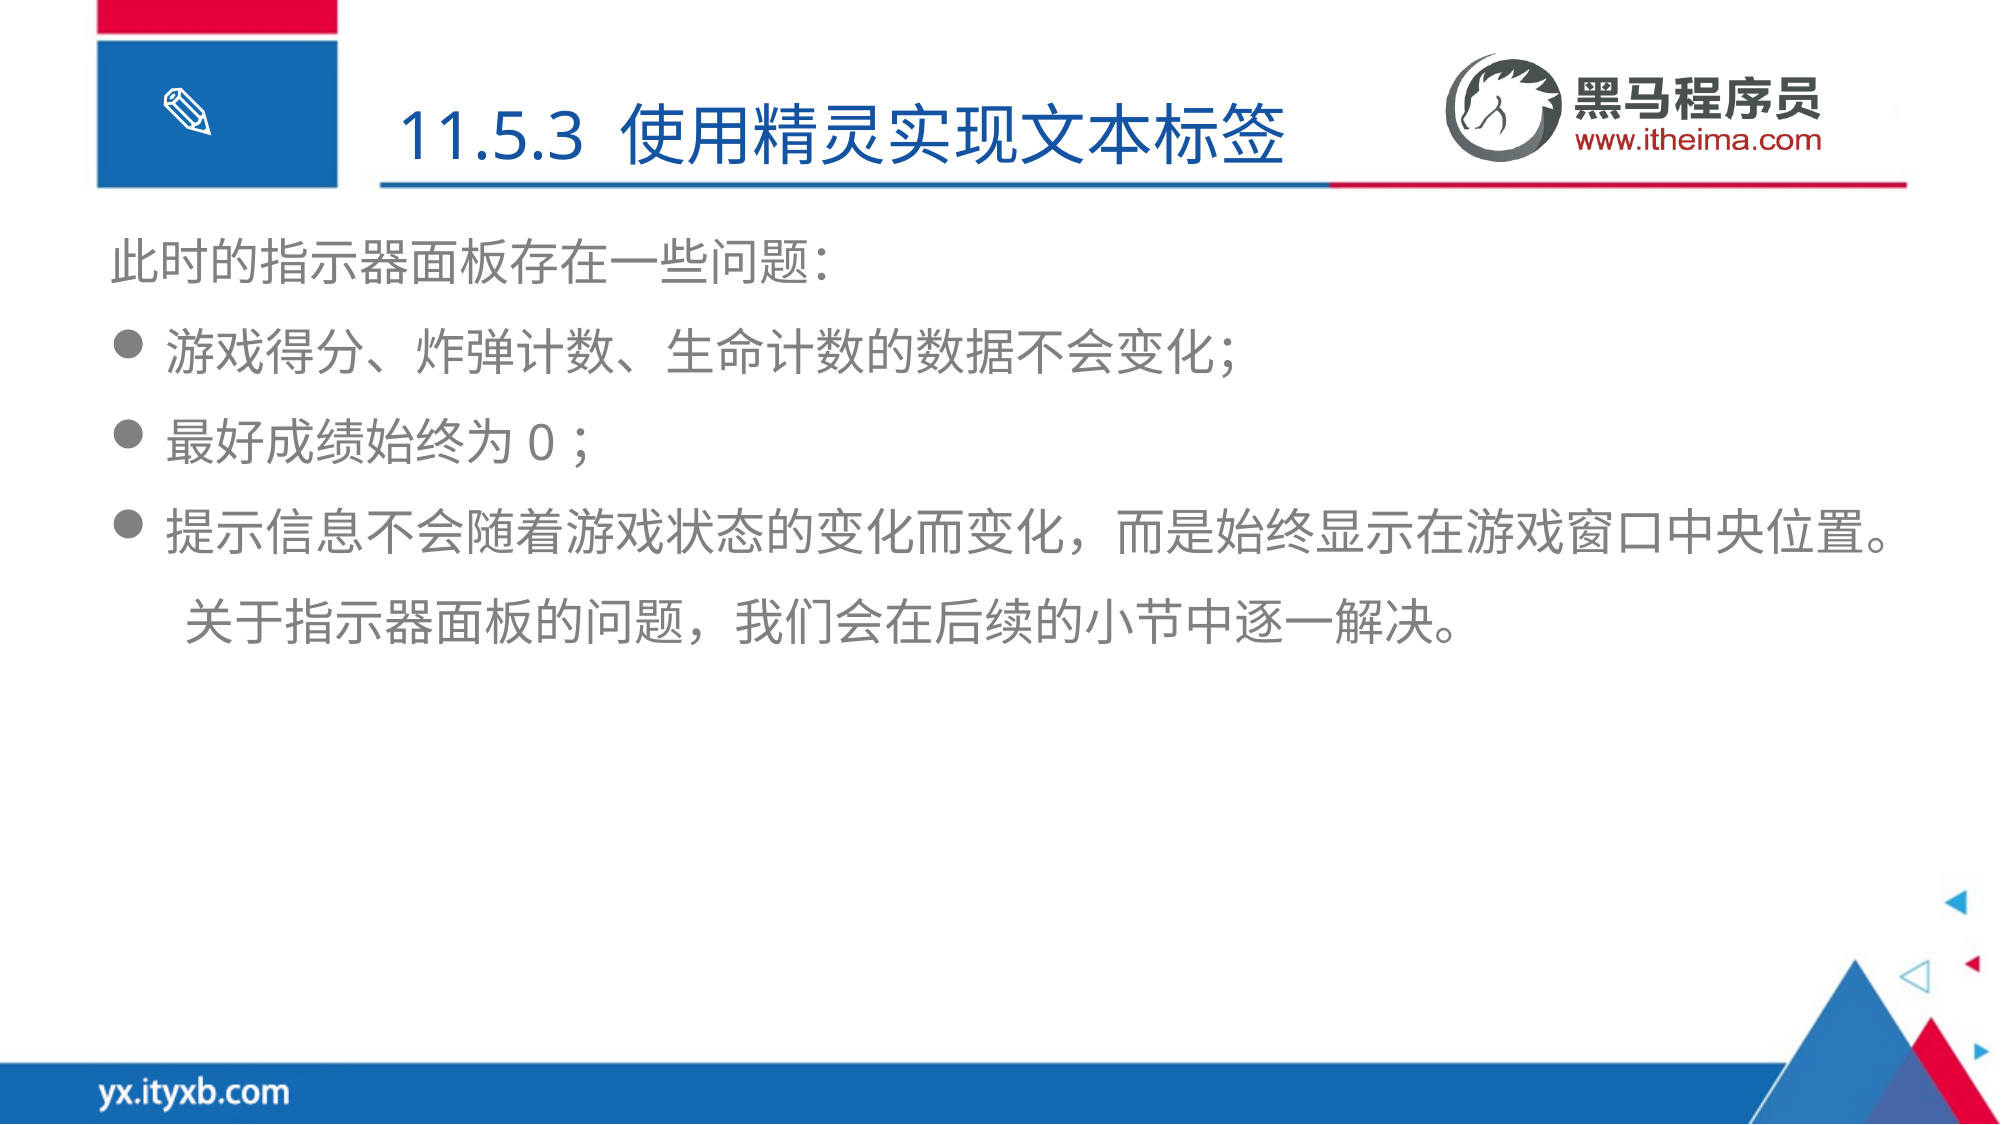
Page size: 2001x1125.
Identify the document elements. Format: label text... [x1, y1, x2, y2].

text_box 11.5.3 使用精灵实现文本标签 [382, 94, 1754, 182]
text_box 此时的指示器面板存在一些问题： 游戏得分、炸弹计数、生命计数的数据不会变化； 最好成绩始终为0； 提示信息不会随着游戏状态的变化而变化，而是始终显示在游戏窗口中央位置。 关于指示器面板的问题，我们会在后续的小节中逐一解决。 [94, 193, 1908, 658]
picture [0, 0, 2000, 1124]
